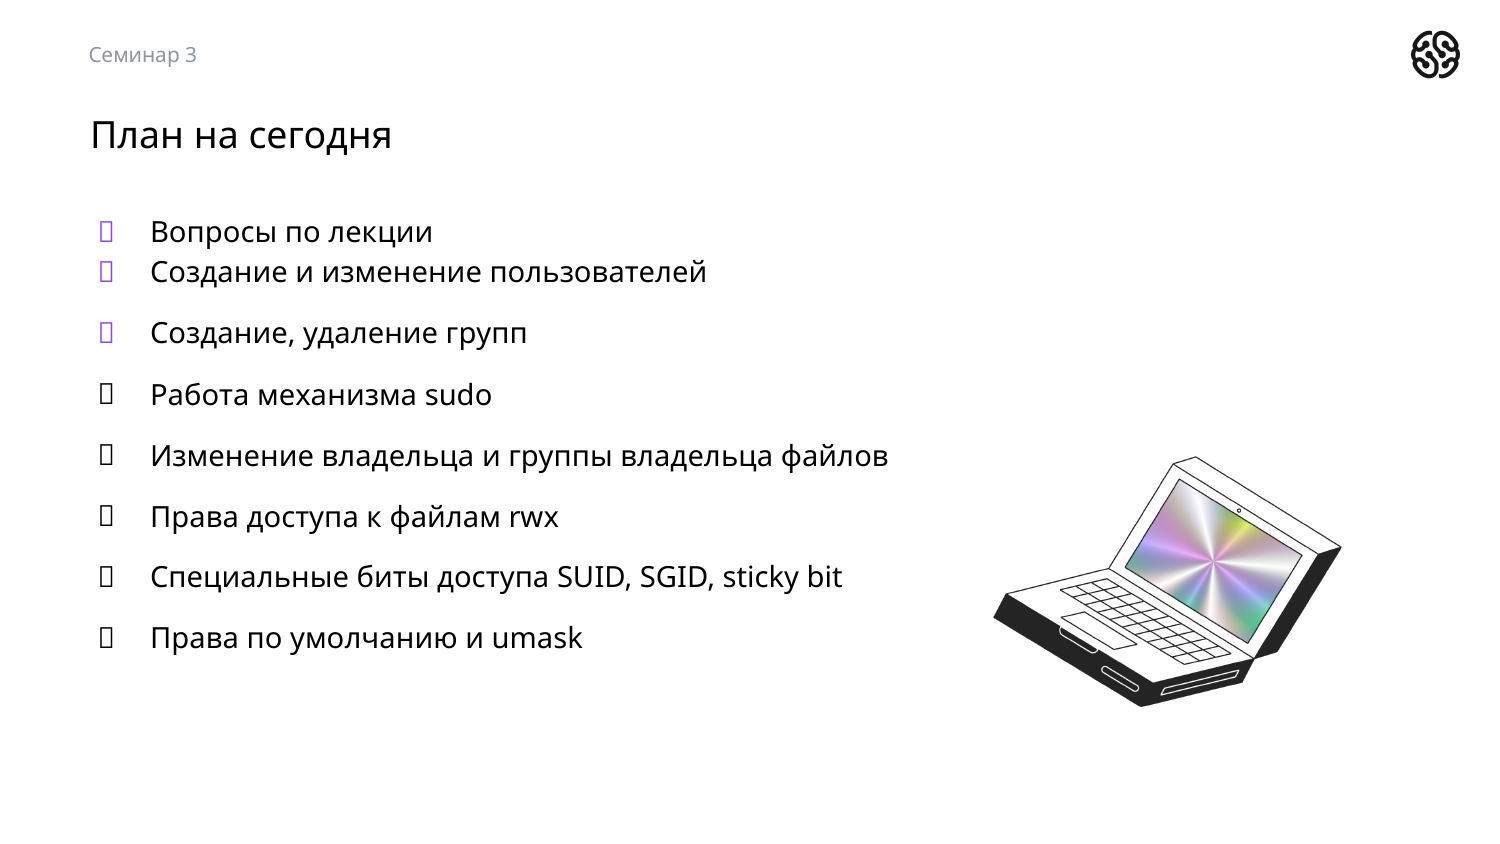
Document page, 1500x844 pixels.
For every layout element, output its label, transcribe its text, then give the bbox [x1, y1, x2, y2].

title План на сегодня [90, 15, 1413, 157]
picture [993, 456, 1343, 707]
subtitle Вопросы по лекции Создание и изменение пользователей Создание, удаление групп Работа механизма sudo Изменение владельца и группы владельца файлов Права доступа к файлам rwx Специальные биты доступа SUID, SGID, sticky bit Права по умолчанию и umask [88, 196, 979, 766]
subtitle Семинар 3 [88, 24, 1066, 84]
picture [1413, 30, 1460, 79]
